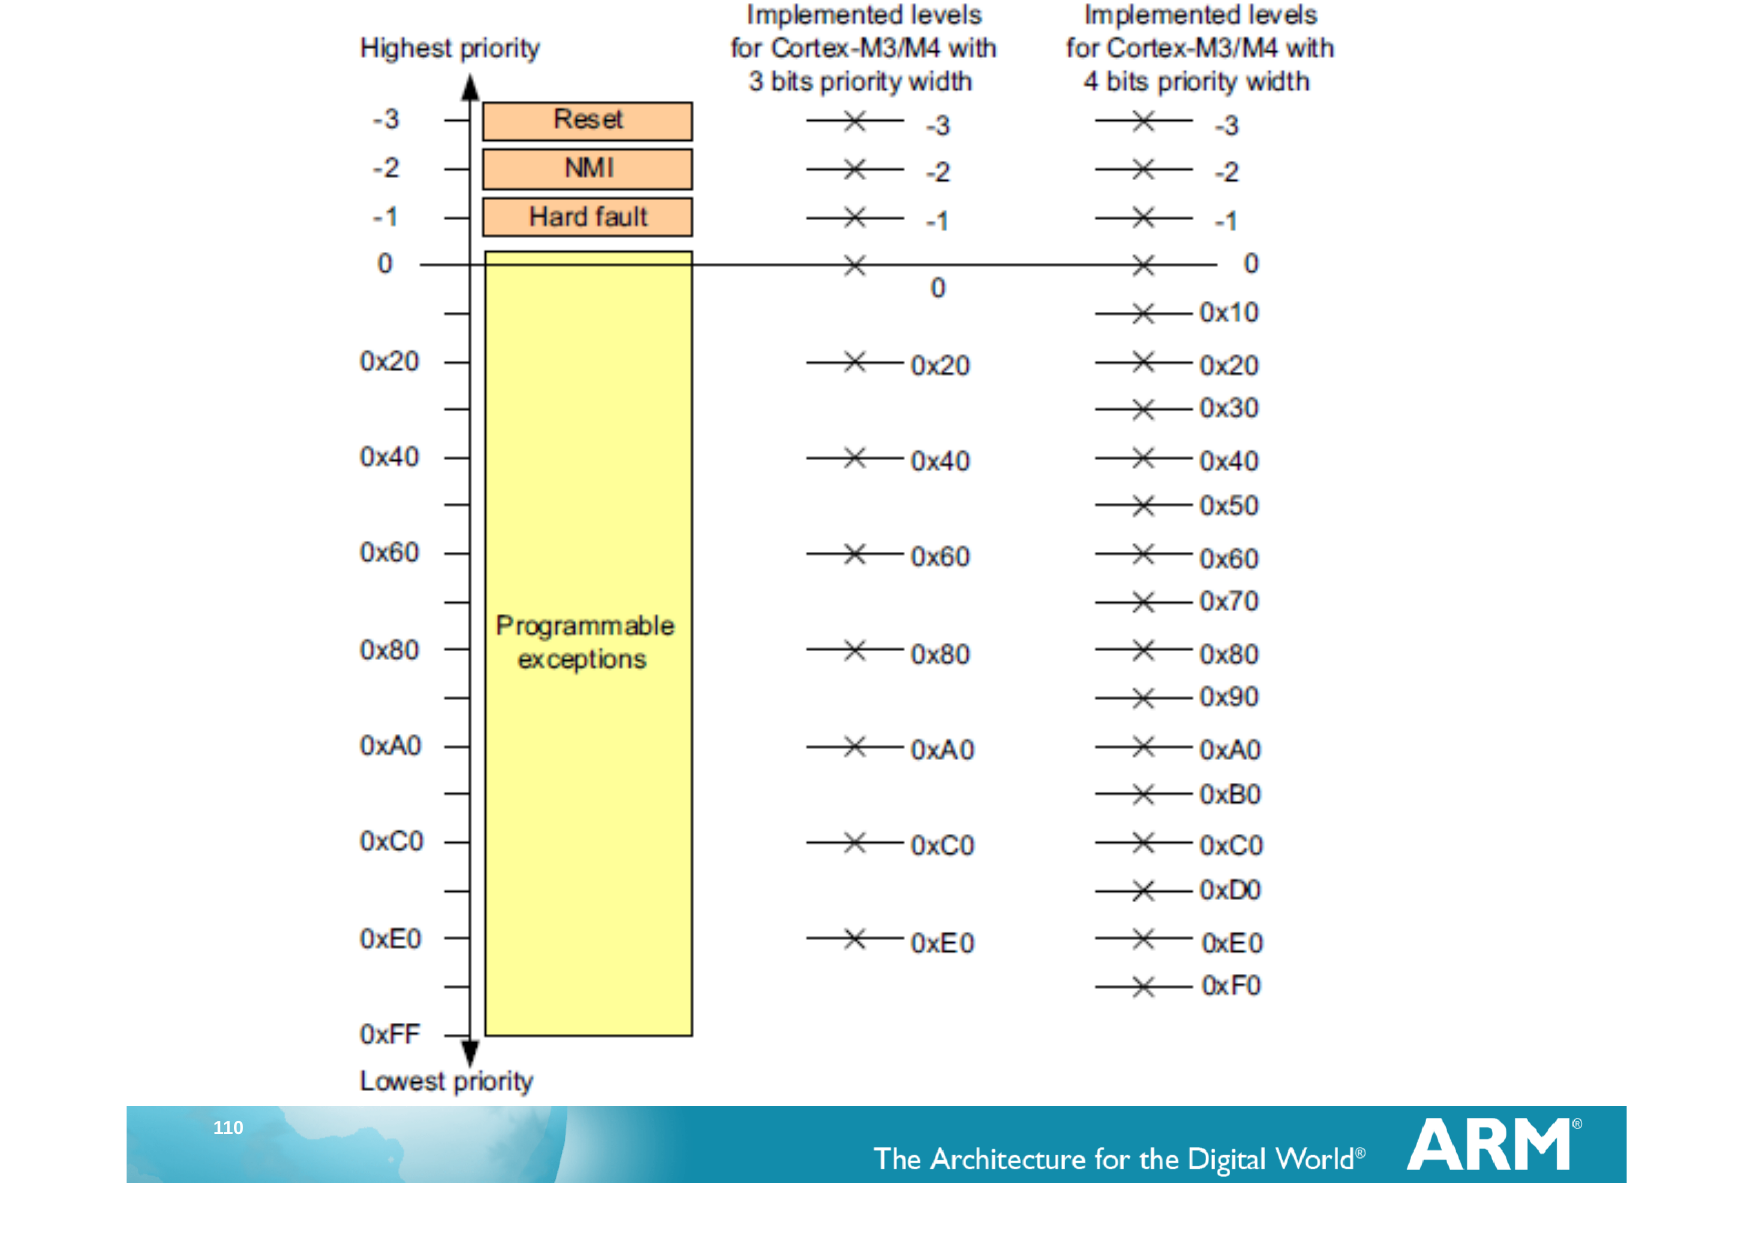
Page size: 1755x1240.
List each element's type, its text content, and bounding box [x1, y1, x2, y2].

slide_number 110 [198, 1115, 275, 1176]
picture [345, 0, 1356, 1100]
picture [126, 1106, 1627, 1183]
